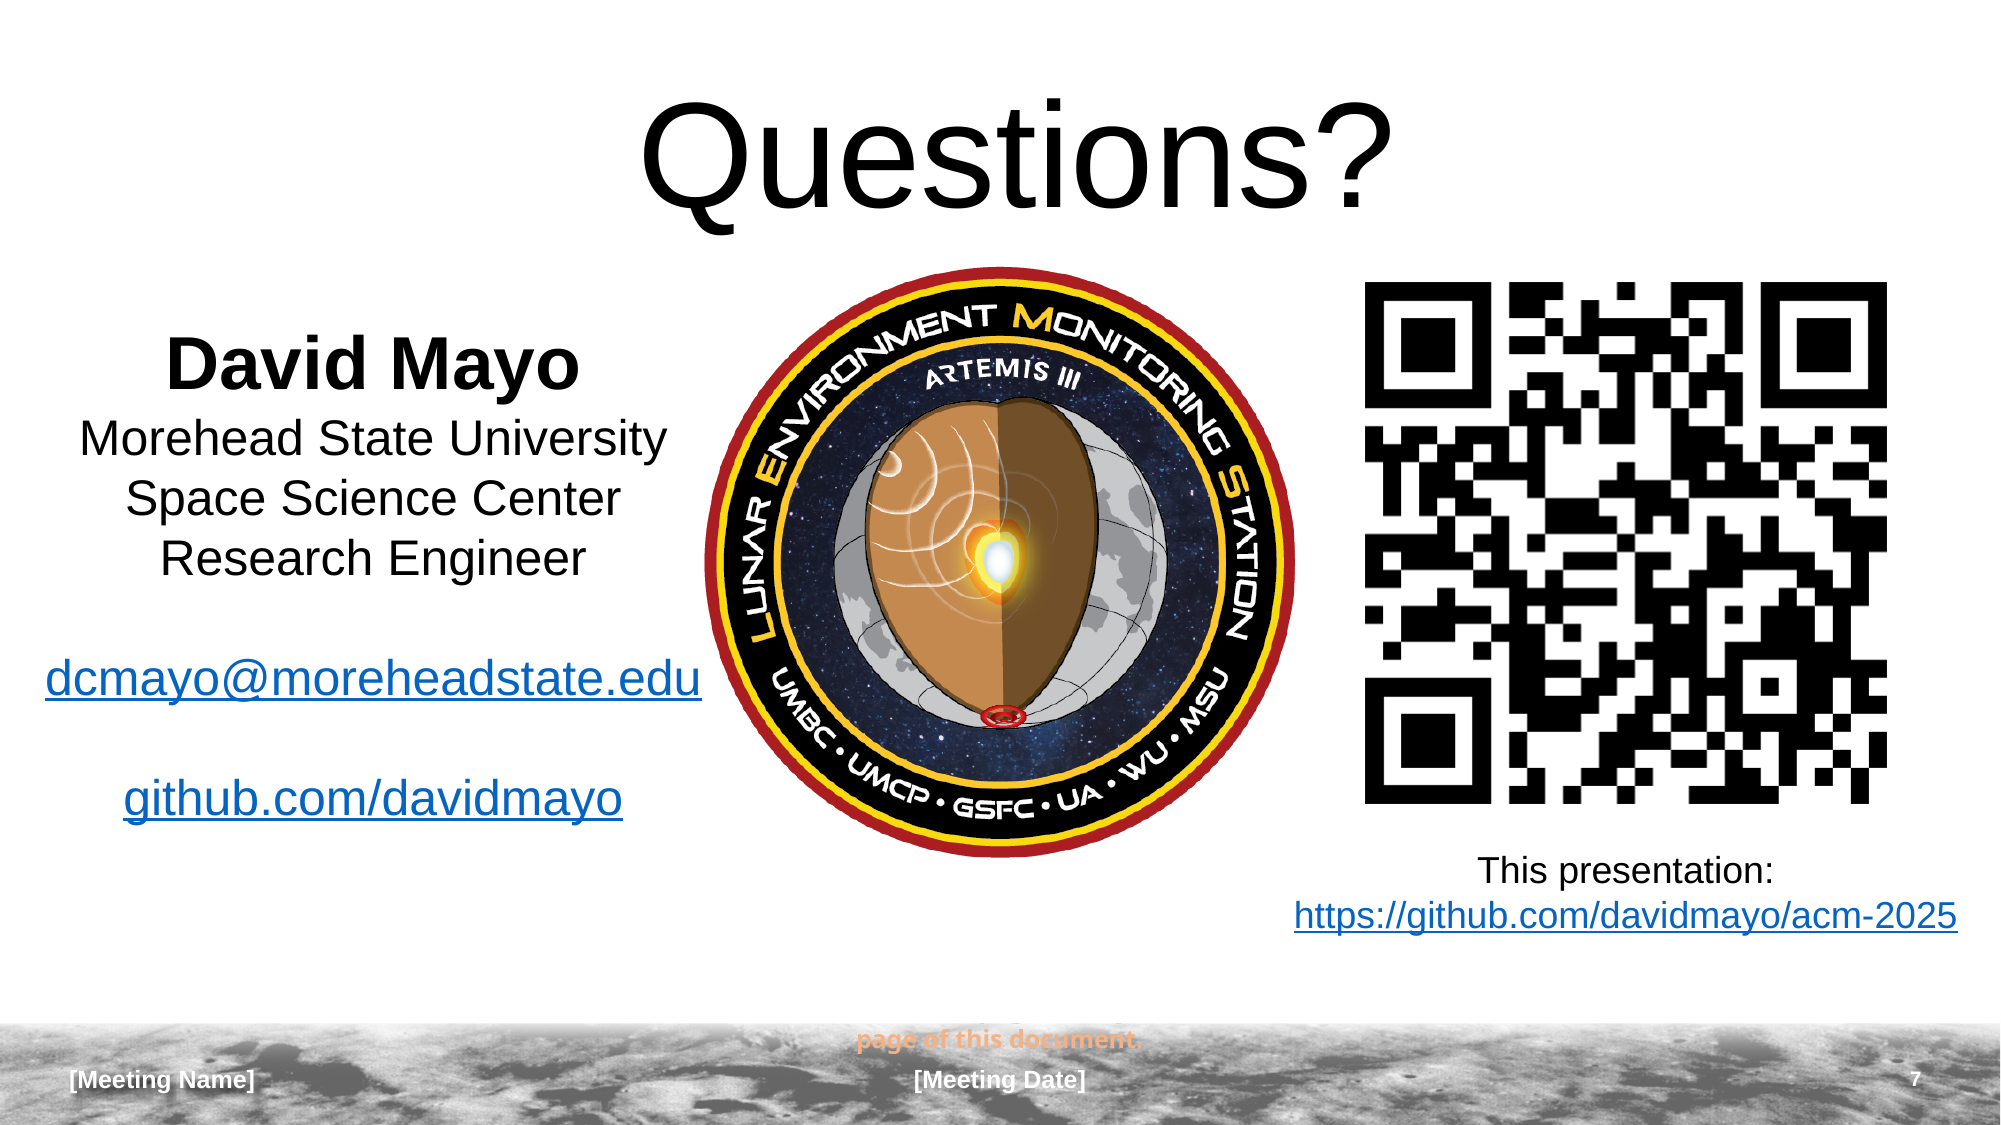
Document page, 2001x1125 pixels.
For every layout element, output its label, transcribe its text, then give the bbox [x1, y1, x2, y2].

picture [0, 0, 2001, 1125]
slide_number 7 [1857, 1057, 1937, 1096]
text_box Questions? [176, 49, 1858, 245]
text_box This presentation: https://github.com/davidmayo/acm-2025 [1279, 838, 1973, 989]
text_box David Mayo Morehead State University Space Science Center Research Engineer dcmayo@moreheadstate.edu github.com/davidmayo [0, 307, 772, 953]
